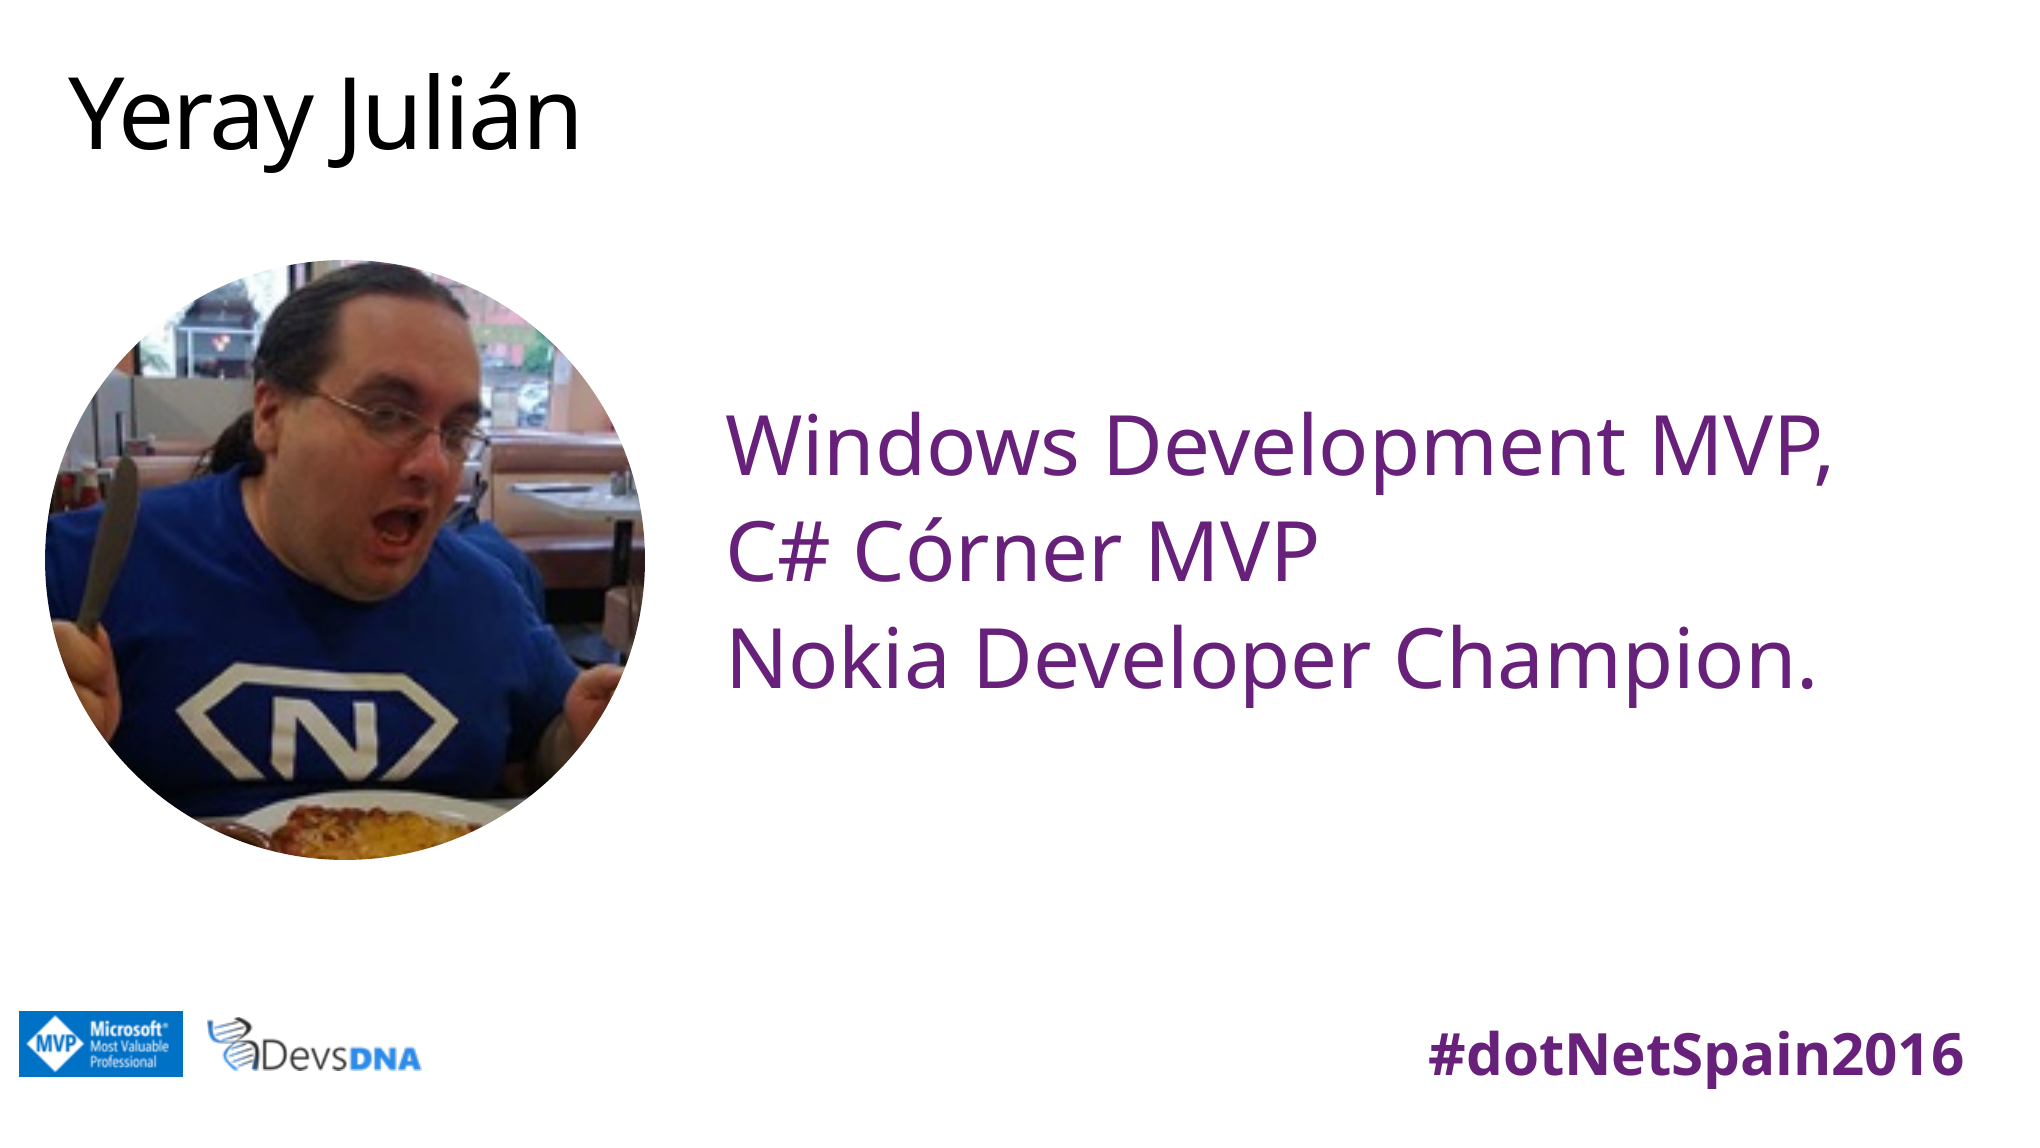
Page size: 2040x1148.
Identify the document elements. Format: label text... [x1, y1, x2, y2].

title Yeray Julián [45, 48, 1996, 199]
picture [19, 1010, 183, 1077]
picture [207, 1017, 422, 1071]
list Windows Development MVP, C# Córner MVP Nokia Developer Champion. [701, 388, 2002, 843]
picture [44, 259, 646, 861]
